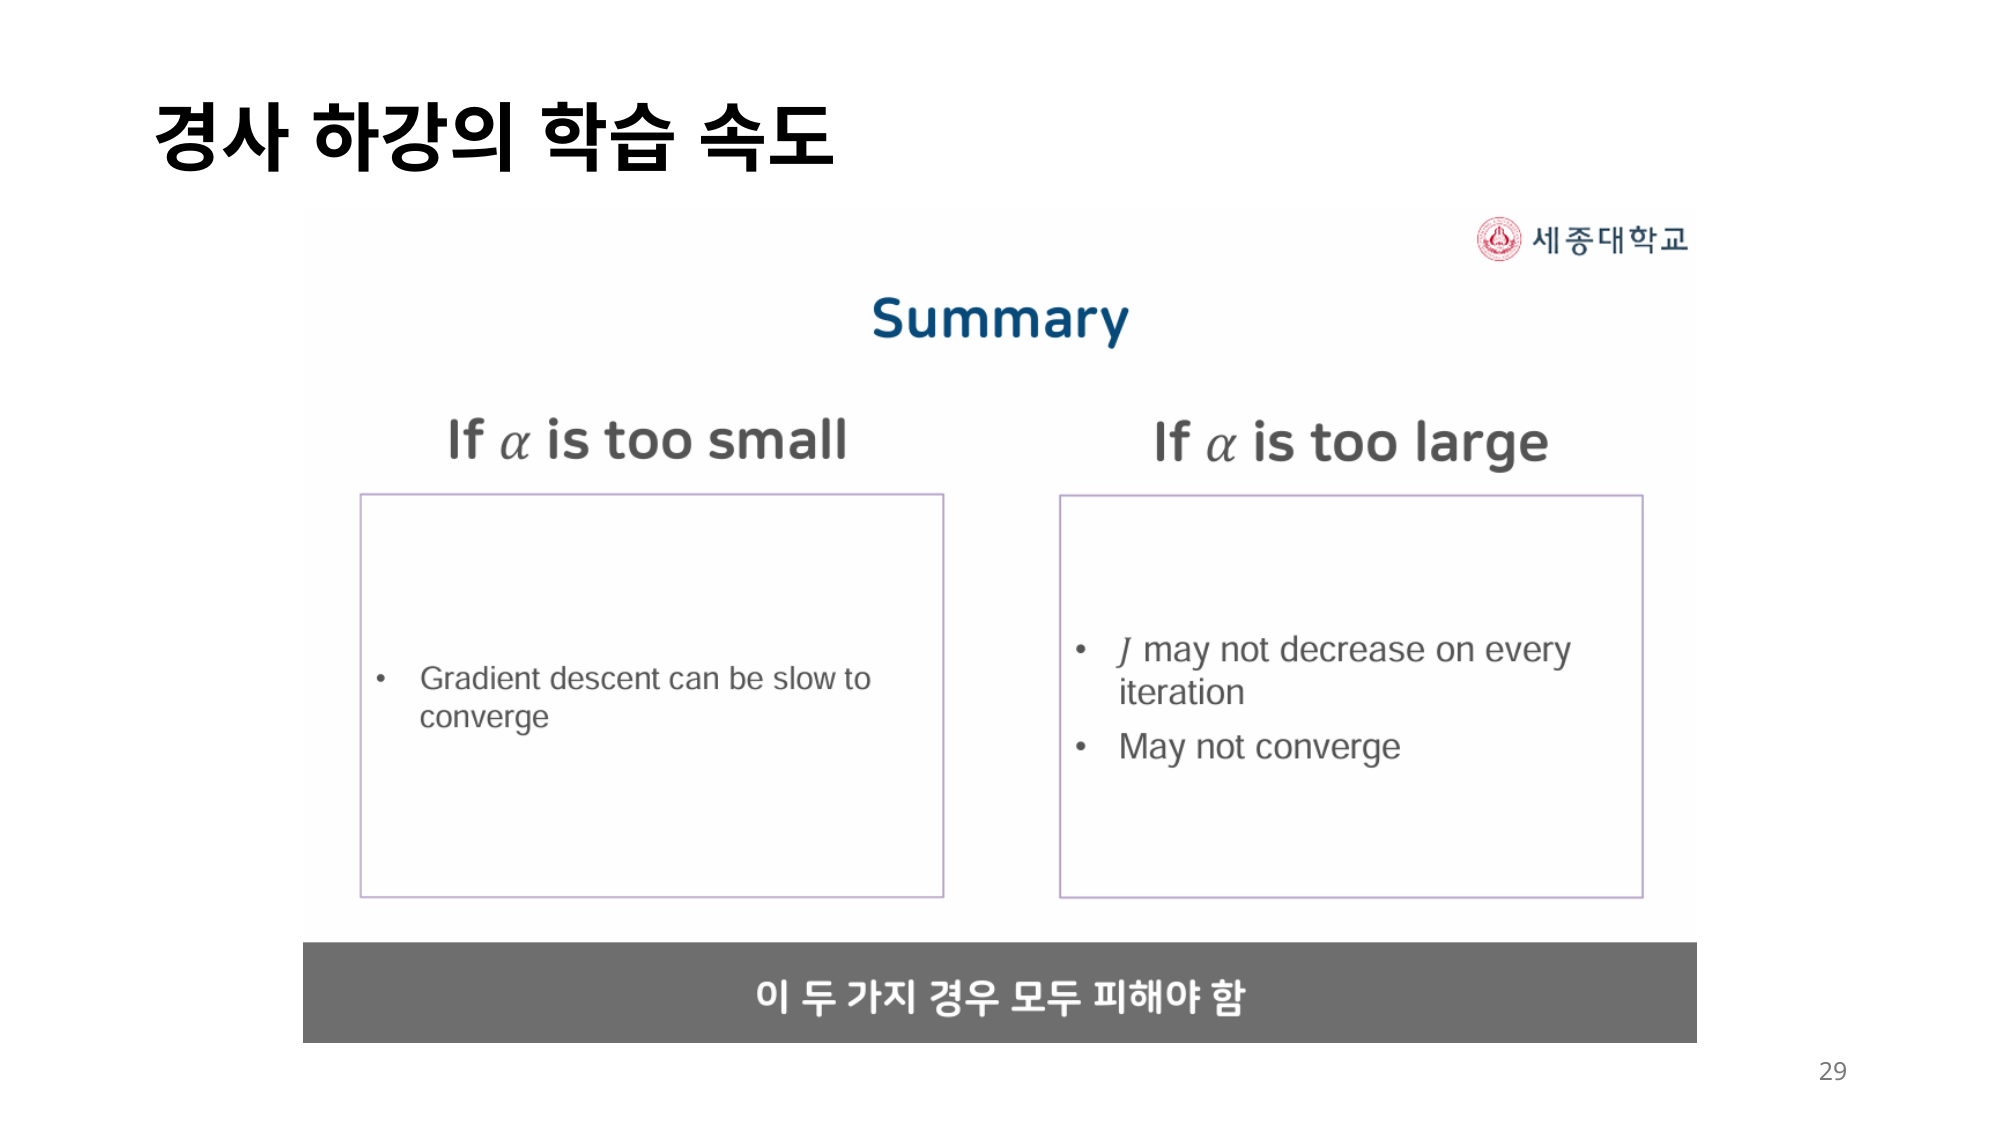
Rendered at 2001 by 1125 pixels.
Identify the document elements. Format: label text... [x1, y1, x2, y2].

slide_number 29 [1412, 1042, 1863, 1103]
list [302, 208, 1698, 1044]
title 경사 하강의 학습 속도 [137, 59, 1310, 223]
